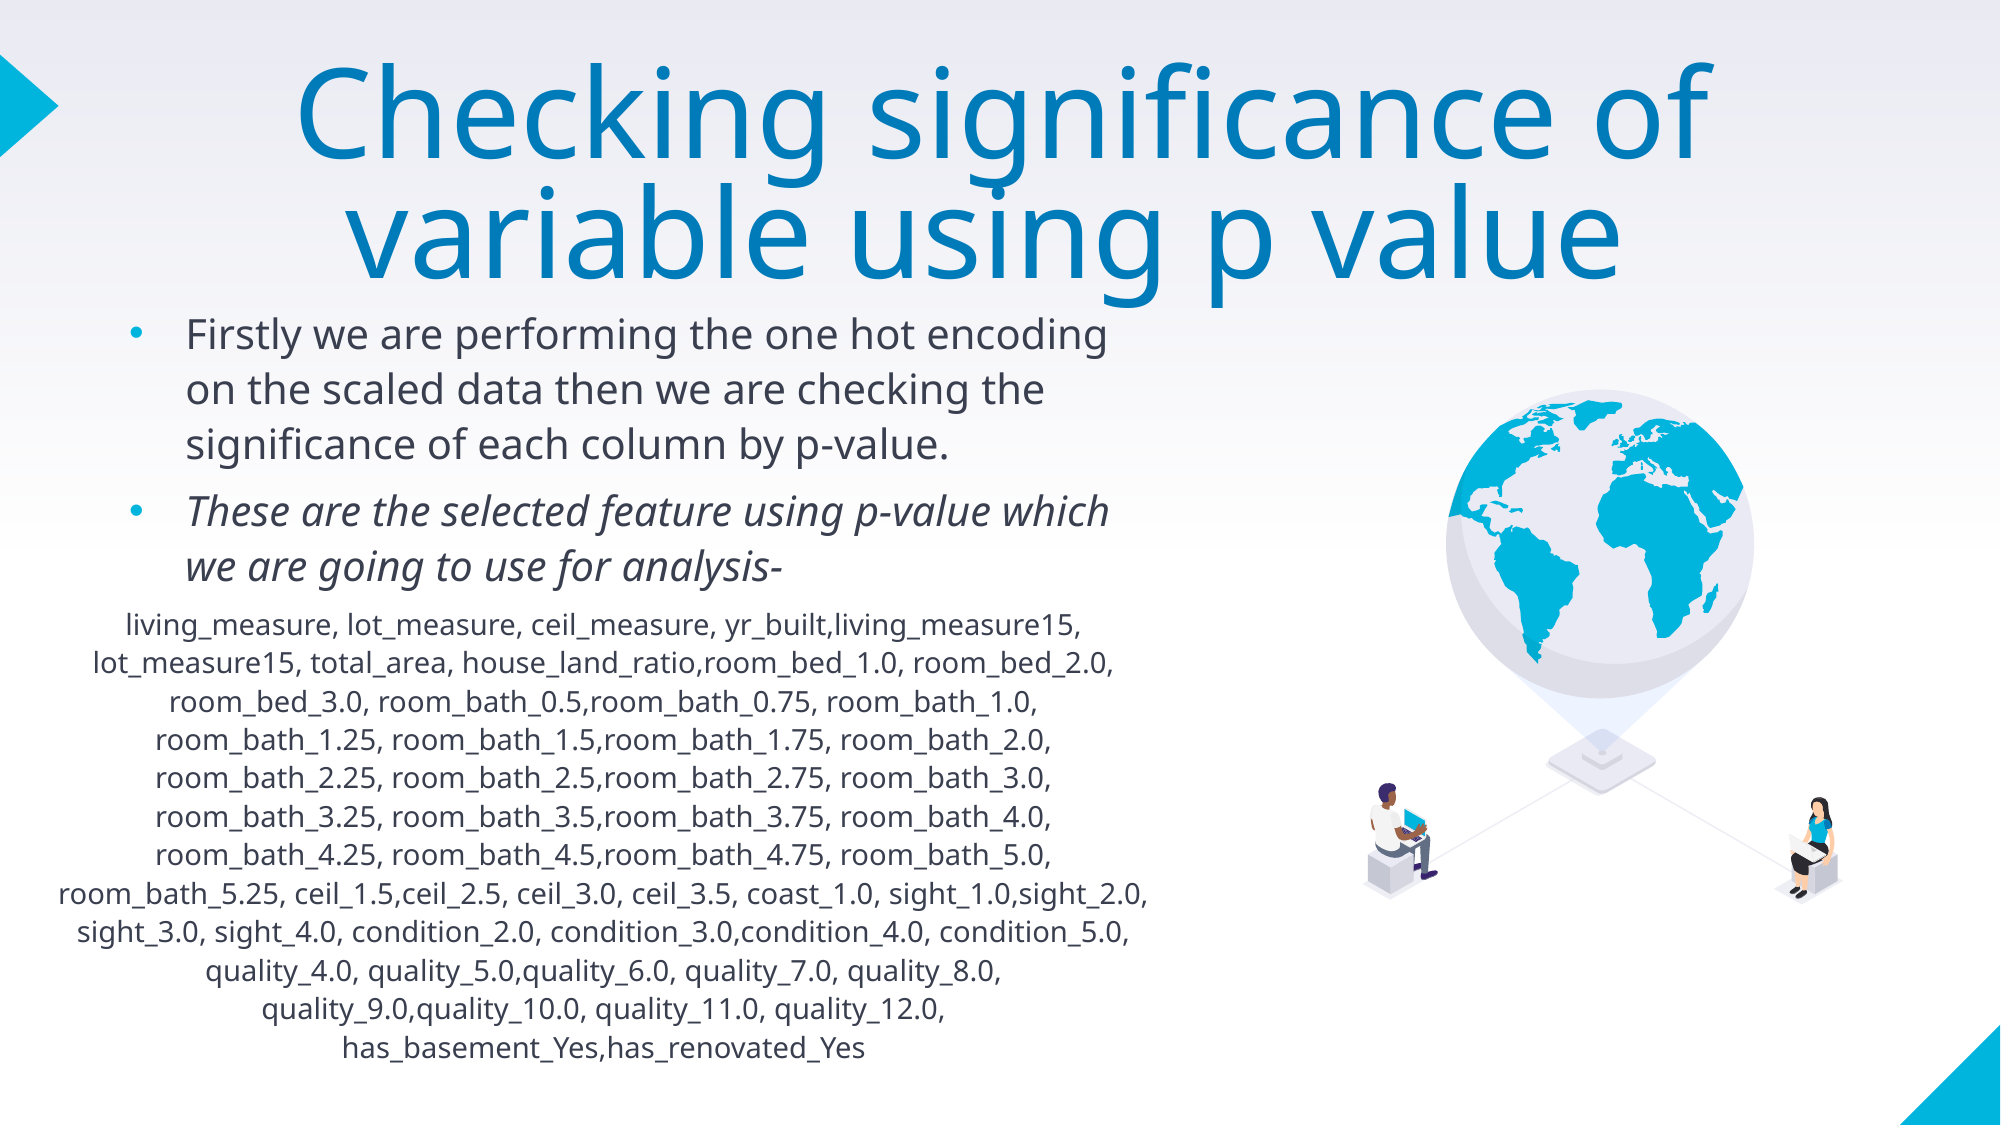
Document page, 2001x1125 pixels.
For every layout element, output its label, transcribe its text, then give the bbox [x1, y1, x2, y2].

subtitle Firstly we are performing the one hot encoding on the scaled data then we are checking the significance of each column by p-value. These are the selected feature using p-value which we are going to use for analysis- living_measure, lot_measure, ceil_measure, yr_built,living_measure15, lot_measure15, total_area, house_land_ratio,room_bed_1.0, room_bed_2.0, room_bed_3.0, room_bath_0.5,room_bath_0.75, room_bath_1.0, room_bath_1.25, room_bath_1.5,room_bath_1.75, room_bath_2.0, room_bath_2.25, room_bath_2.5,room_bath_2.75, room_bath_3.0, room_bath_3.25, room_bath_3.5,room_bath_3.75, room_bath_4.0, room_bath_4.25, room_bath_4.5,room_bath_4.75, room_bath_5.0, room_bath_5.25, ceil_1.5,ceil_2.5, ceil_3.0, ceil_3.5, coast_1.0, sight_1.0,sight_2.0, sight_3.0, sight_4.0, condition_2.0, condition_3.0,condition_4.0, condition_5.0, quality_4.0, quality_5.0,quality_6.0, quality_7.0, quality_8.0, quality_9.0,quality_10.0, quality_11.0, quality_12.0, has_basement_Yes,has_renovated_Yes [54, 302, 1154, 575]
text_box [1362, 389, 1844, 905]
title Checking significance of variable using p value [54, 136, 1950, 303]
